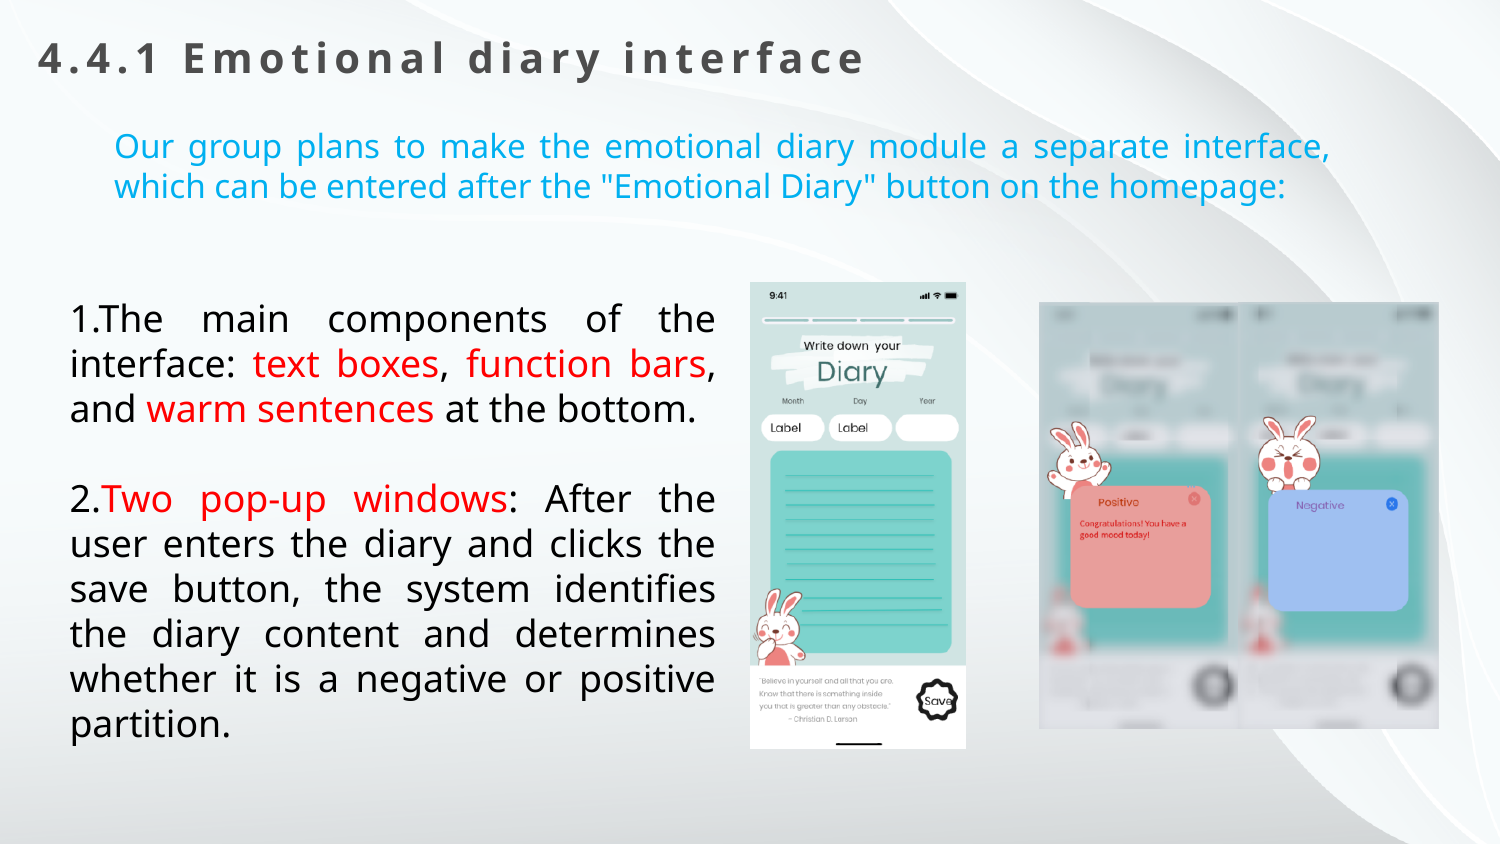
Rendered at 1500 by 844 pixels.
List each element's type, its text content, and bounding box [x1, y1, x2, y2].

text_box 4.4.1 Emotional diary interface [23, 24, 1123, 90]
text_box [1039, 302, 1439, 729]
text_box 1.The main components of the interface: text boxes, function bars, and warm sentences at the bottom. 2.Two pop-up windows: After the user enters the diary and clicks the save button, the system identifies the diary content and determines whether it is a negative or positive partition. [54, 287, 732, 785]
picture [0, 0, 1500, 844]
text_box Our group plans to make the emotional diary module a separate interface, which can be entered after the "Emotional Diary" button on the homepage: [99, 118, 1348, 225]
